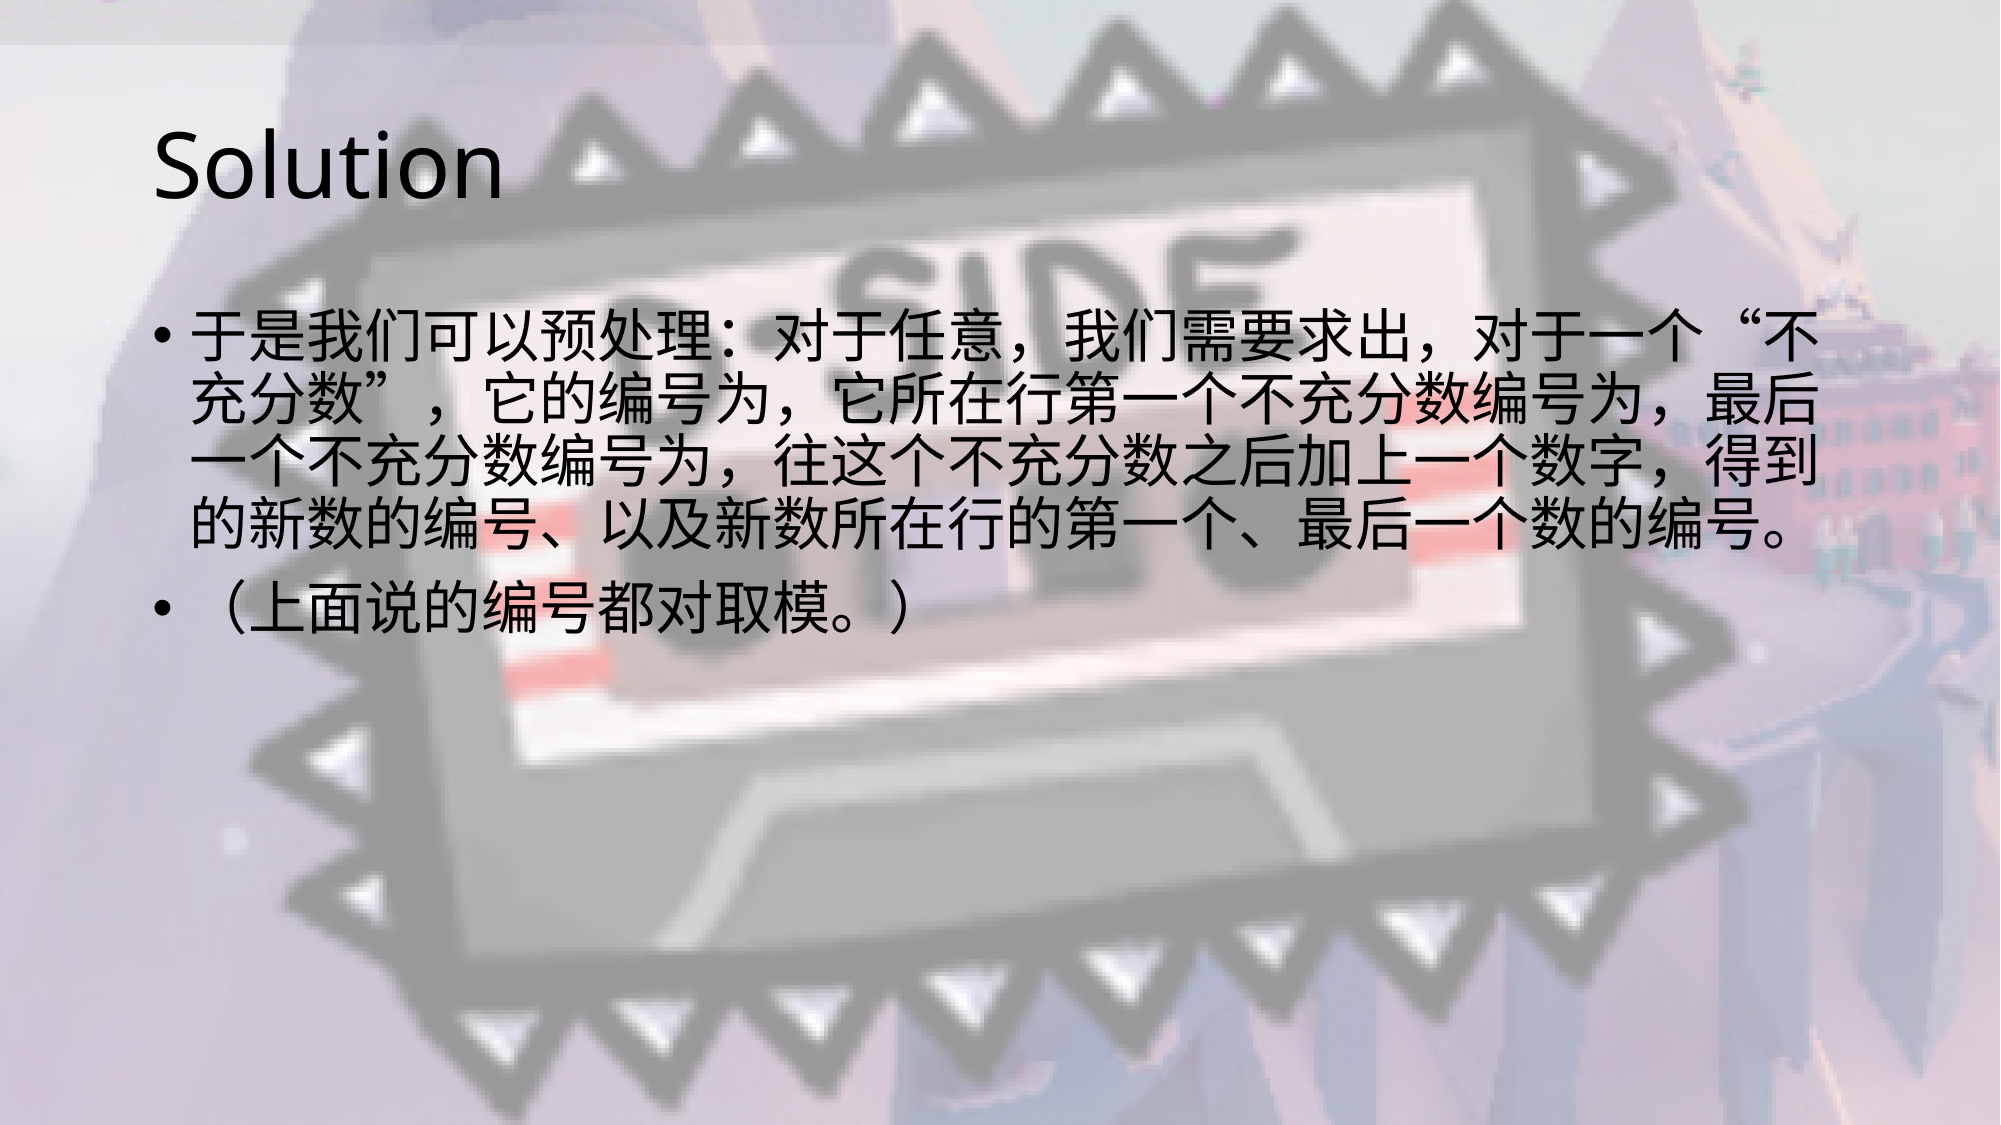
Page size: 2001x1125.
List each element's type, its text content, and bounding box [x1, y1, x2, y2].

title Solution [137, 59, 1863, 278]
